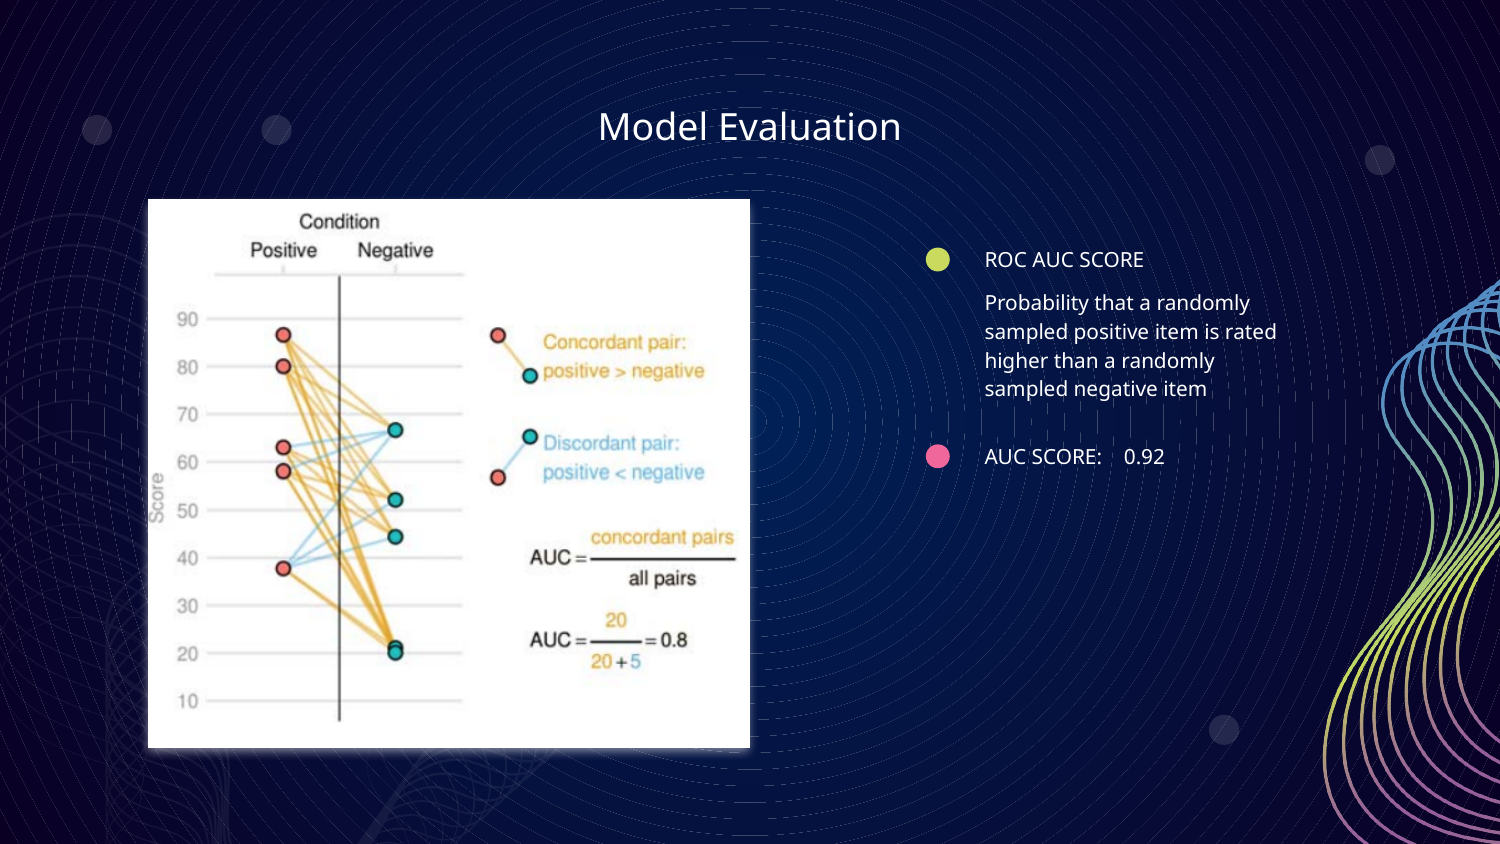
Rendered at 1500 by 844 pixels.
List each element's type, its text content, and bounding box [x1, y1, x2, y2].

picture [148, 199, 751, 748]
text_box [925, 247, 950, 272]
title ROC AUC SCORE [969, 236, 1213, 283]
title Model Evaluation [210, 87, 1290, 158]
subtitle Probability that a randomly sampled positive item is rated higher than a randomly sampled negative item [969, 271, 1296, 371]
title AUC SCORE: 0.92 [969, 433, 1213, 480]
text_box [925, 444, 950, 469]
picture [1160, 196, 1500, 844]
